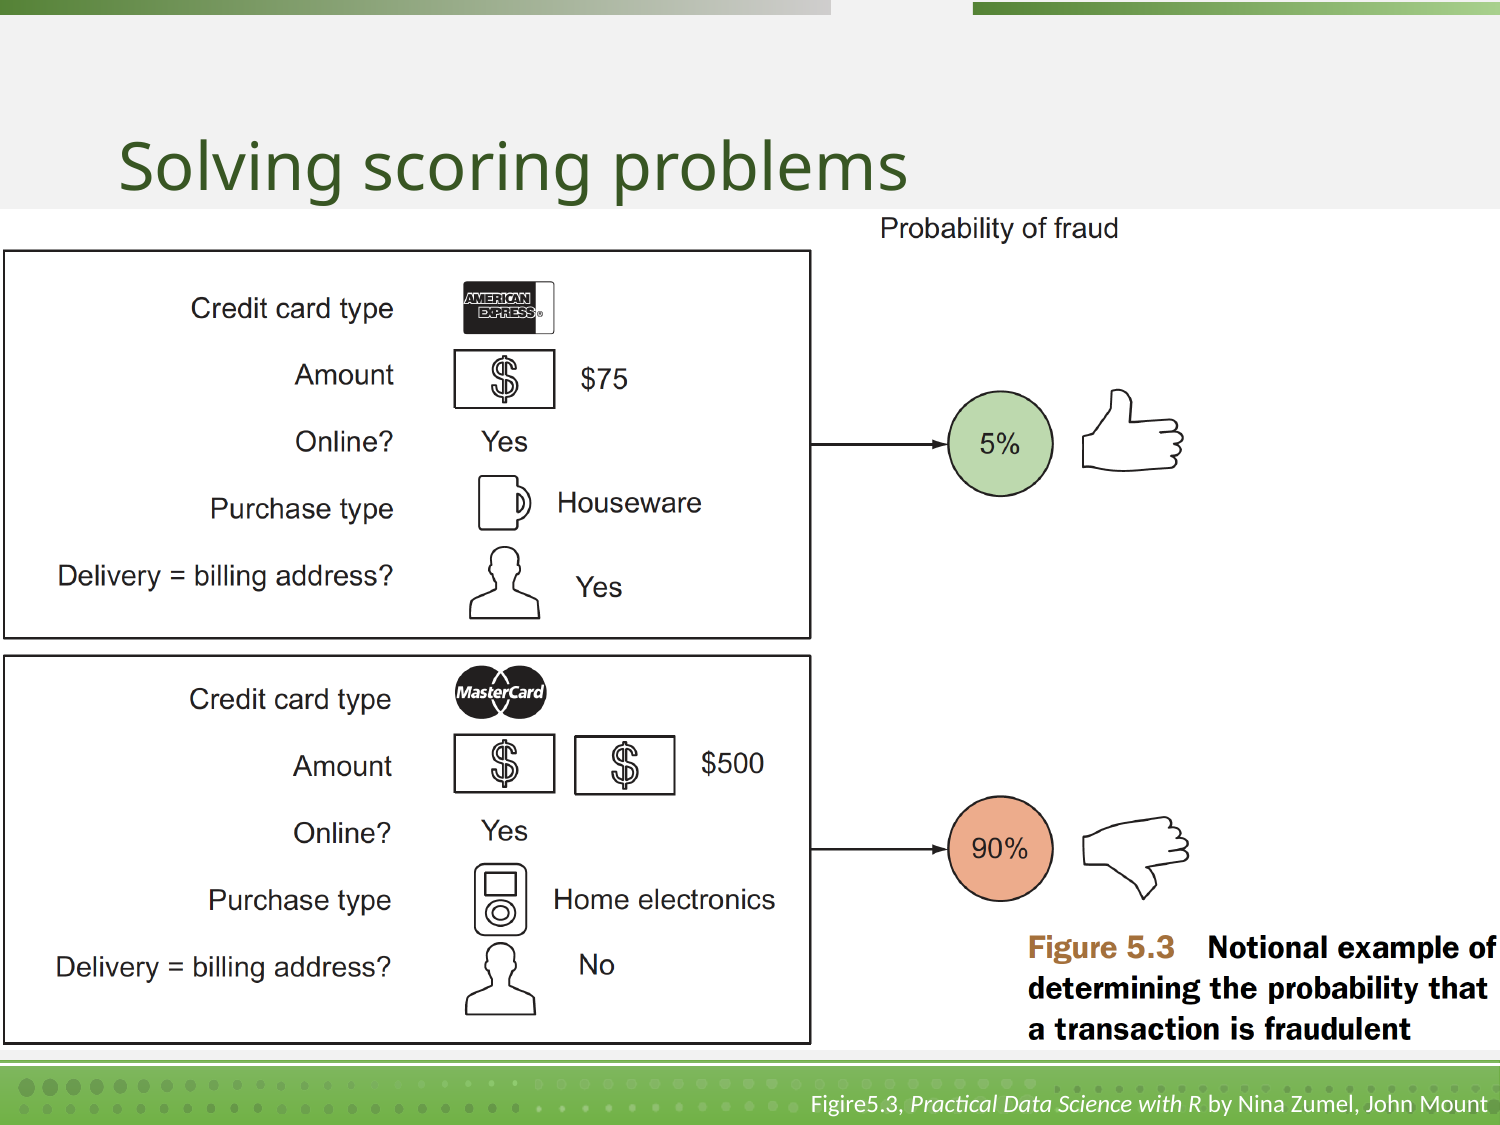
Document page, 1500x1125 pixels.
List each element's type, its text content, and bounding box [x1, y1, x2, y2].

title Solving scoring problems [103, 59, 1397, 209]
text_box Figire5.3, Practical Data Science with R by Nina Zumel, John Mount​ [795, 1079, 1500, 1125]
picture [0, 209, 1500, 1050]
